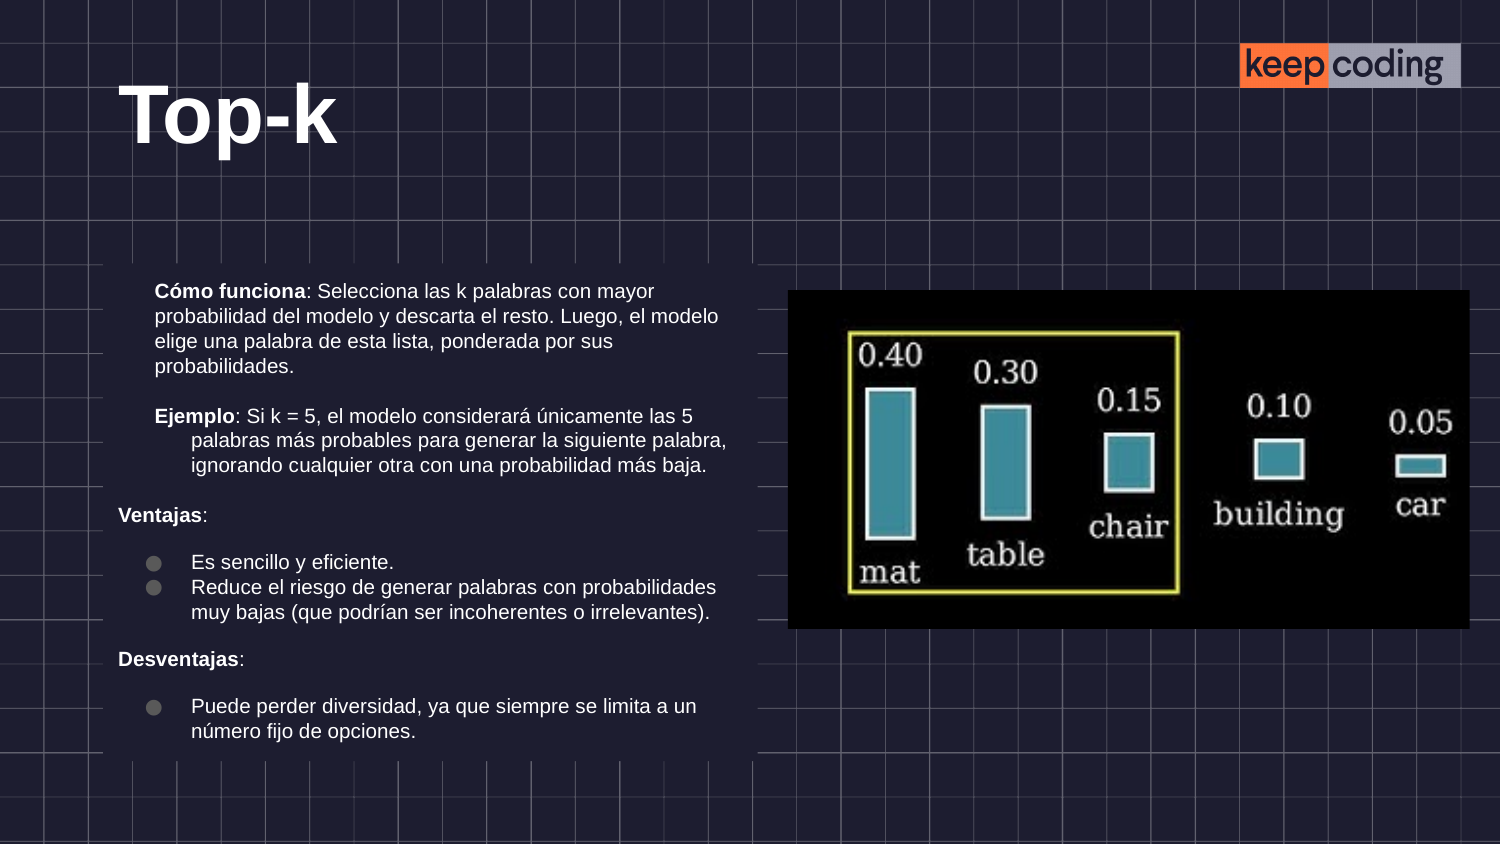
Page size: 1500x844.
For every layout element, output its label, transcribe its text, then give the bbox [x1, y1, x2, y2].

picture [787, 290, 1470, 629]
list Cómo funciona: Selecciona las k palabras con mayor probabilidad del modelo y descarta el resto. Luego, el modelo elige una palabra de esta lista, ponderada por sus probabilidades. Ejemplo: Si k = 5, el modelo considerará únicamente las 5 palabras más probables para generar la siguiente palabra, ignorando cualquier otra con una probabilidad más baja. Ventajas: Es sencillo y eficiente. Reduce el riesgo de generar palabras con probabilidades muy bajas (que podrían ser incoherentes o irrelevantes). Desventajas: Puede perder diversidad, ya que siempre se limita a un número fijo de opciones. [103, 263, 758, 762]
title Top-k [103, 45, 1225, 208]
picture [1240, 43, 1461, 88]
